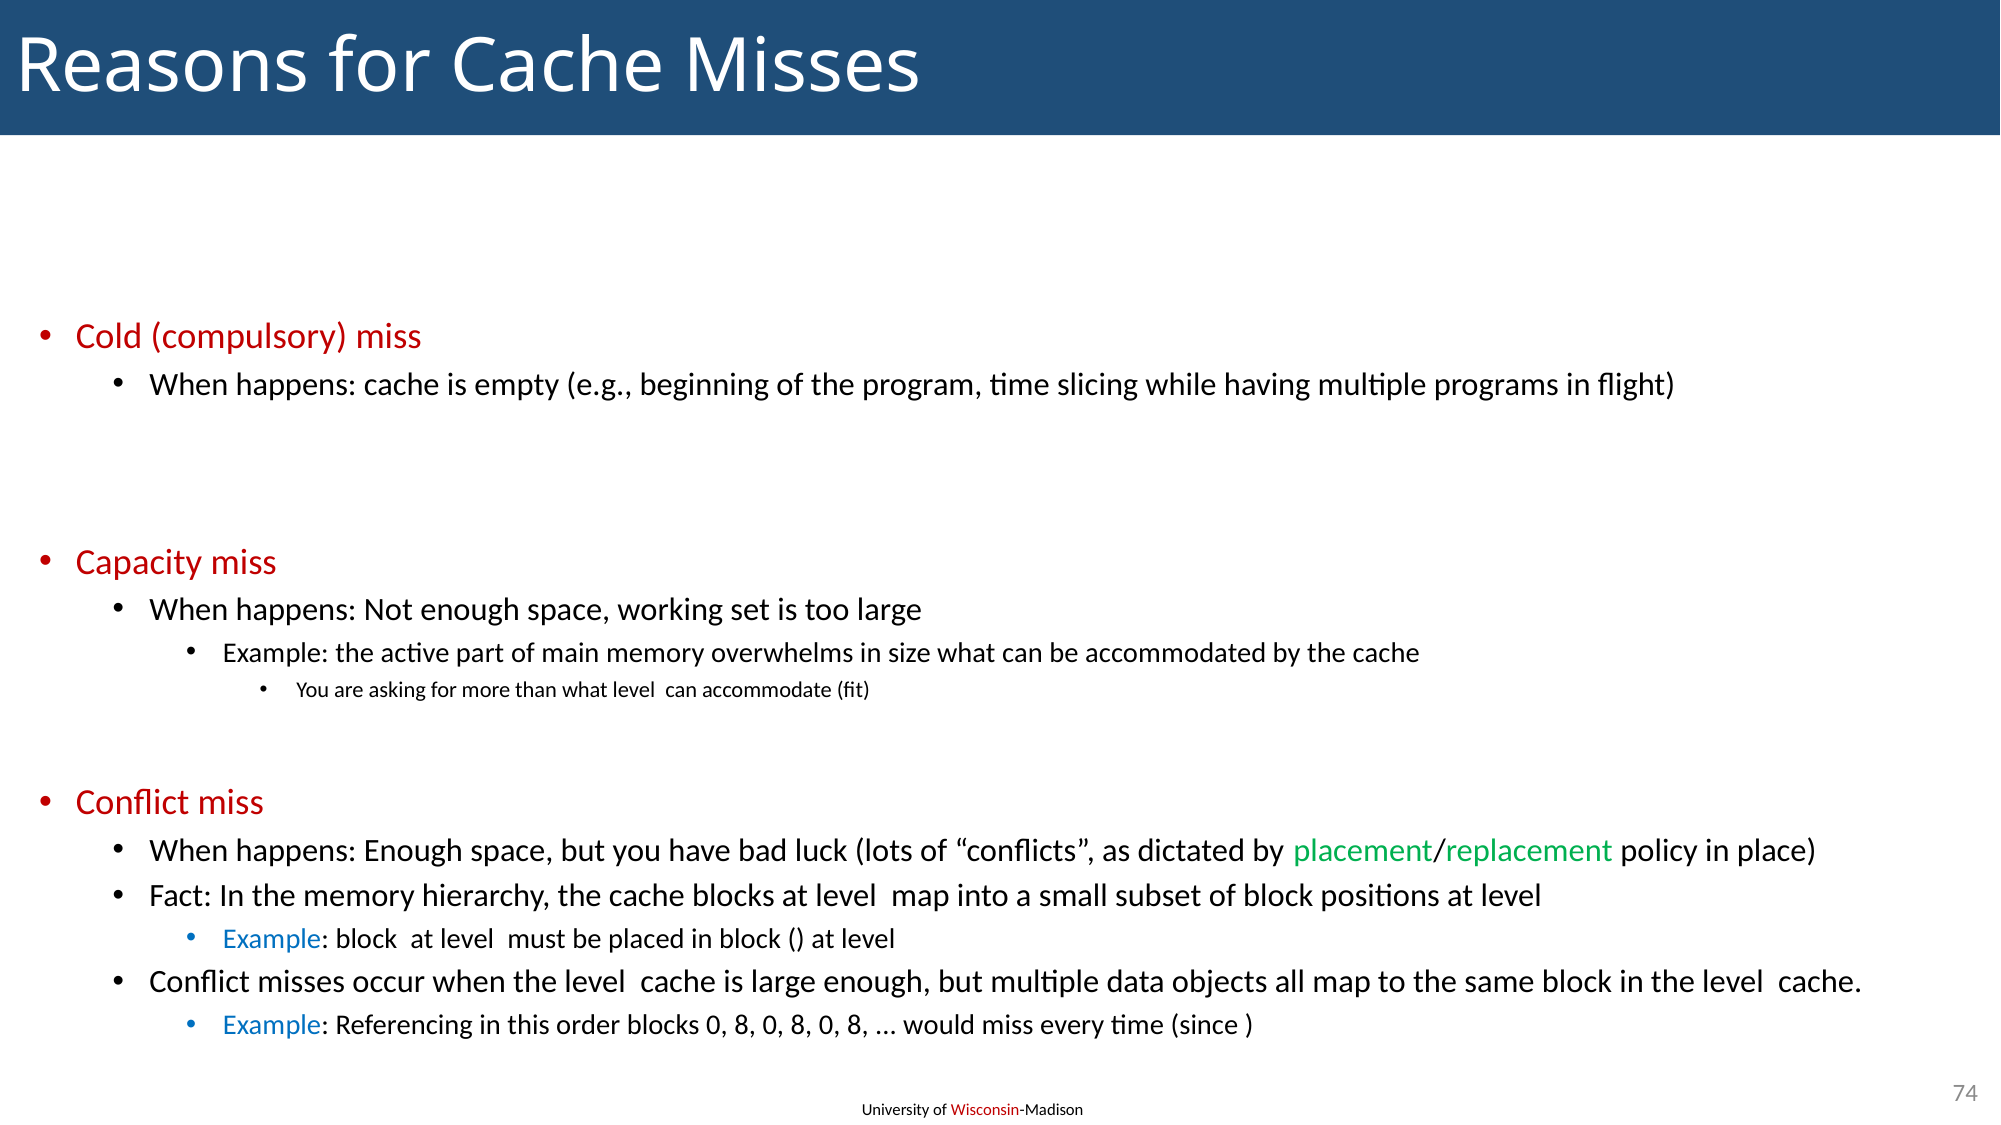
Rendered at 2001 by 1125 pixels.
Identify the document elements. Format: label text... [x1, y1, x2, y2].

slide_number 74 [1879, 1069, 1994, 1114]
title Reasons for Cache Misses [0, 0, 2000, 136]
